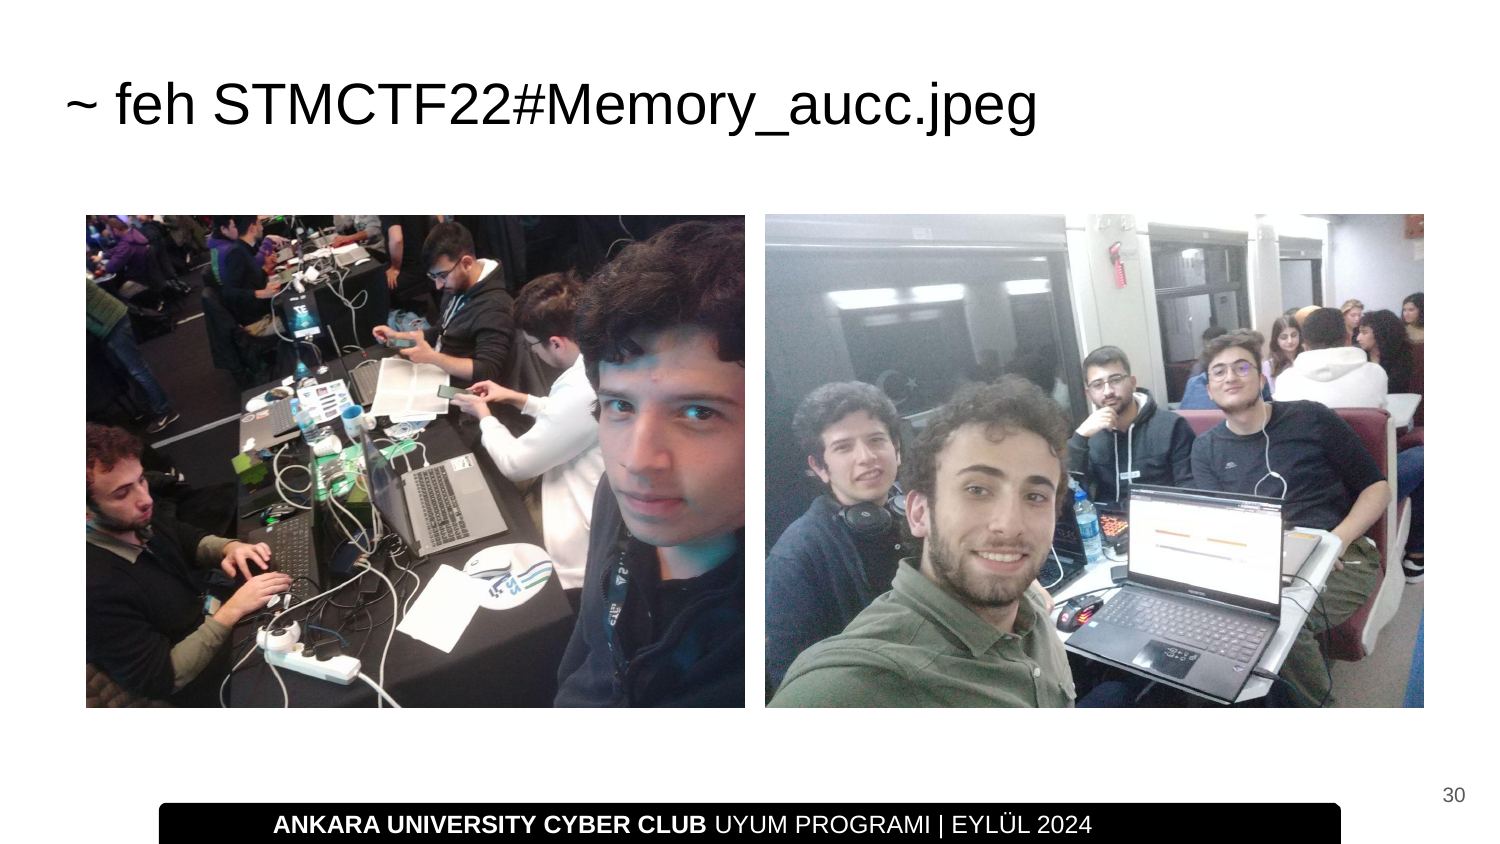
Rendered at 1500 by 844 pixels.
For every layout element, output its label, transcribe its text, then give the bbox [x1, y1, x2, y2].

picture [86, 214, 745, 708]
title ~ feh STMCTF22#Memory_aucc.jpeg [63, 64, 1092, 208]
picture [765, 214, 1425, 709]
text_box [159, 803, 1341, 844]
slide_number ‹#› [1436, 781, 1475, 844]
